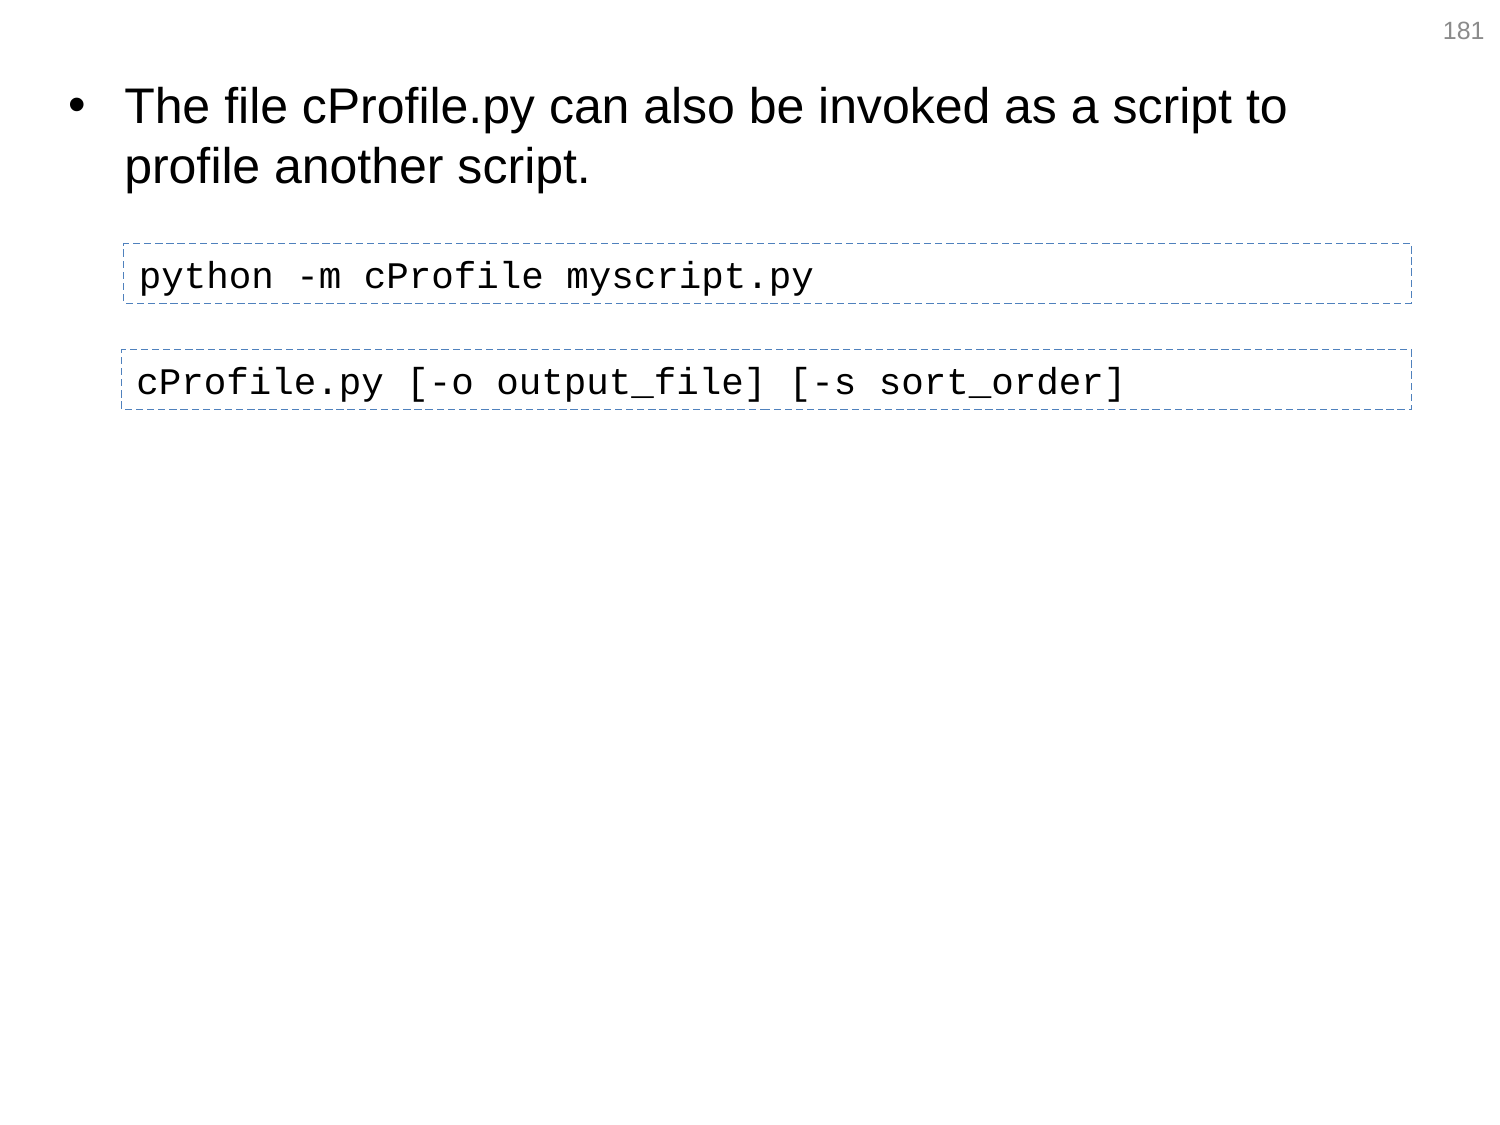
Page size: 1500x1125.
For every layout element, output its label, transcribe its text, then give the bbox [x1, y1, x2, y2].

text_box cProfile.py [-o output_file] [-s sort_order] [121, 349, 1412, 410]
text_box python -m cProfile myscript.py [123, 243, 1412, 304]
slide_number 181 [1149, 0, 1500, 60]
list The file cProfile.py can also be invoked as a script to profile another script. [53, 66, 1404, 809]
